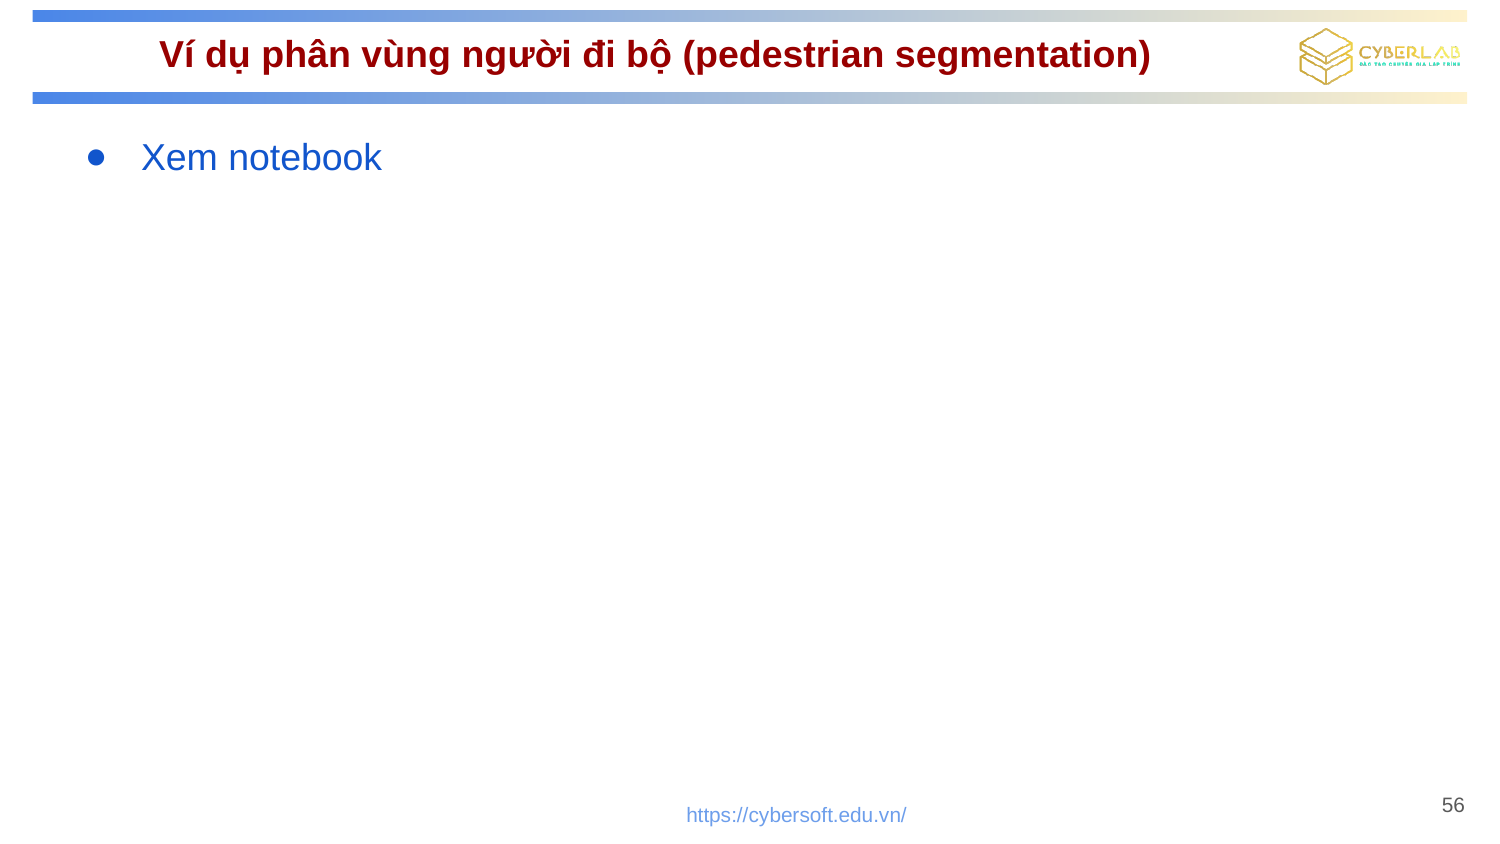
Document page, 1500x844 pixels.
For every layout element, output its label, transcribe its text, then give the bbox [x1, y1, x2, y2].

slide_number 56 [1389, 782, 1480, 830]
picture [1449, 28, 1468, 85]
title Ví dụ phân vùng người đi bộ (pedestrian segmentation) [144, 12, 1449, 93]
list Xem notebook [51, 111, 1449, 762]
